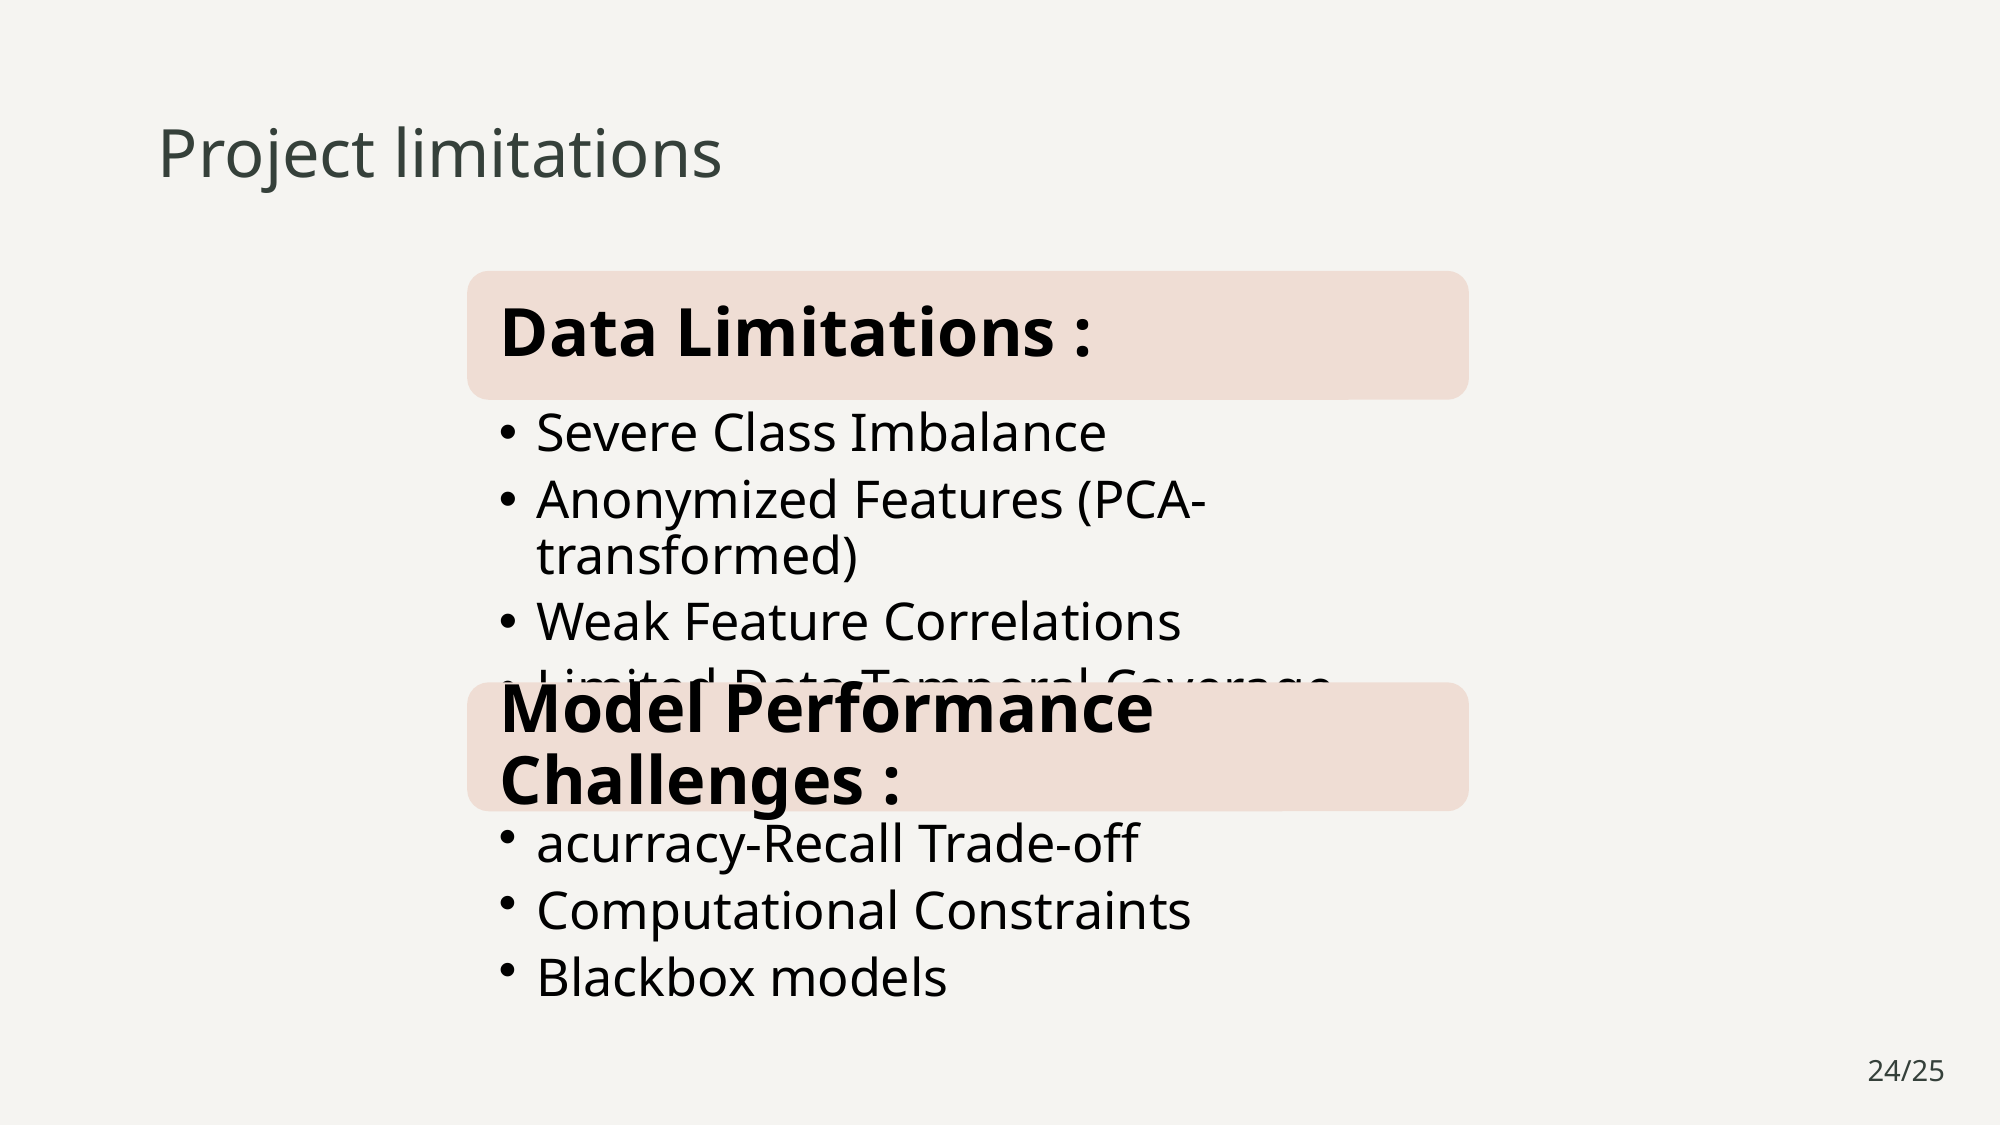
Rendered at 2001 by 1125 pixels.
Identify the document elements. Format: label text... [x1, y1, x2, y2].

text_box Project limitations [142, 96, 1858, 199]
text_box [466, 242, 1470, 1052]
slide_number 24/25 [1822, 1042, 1961, 1103]
